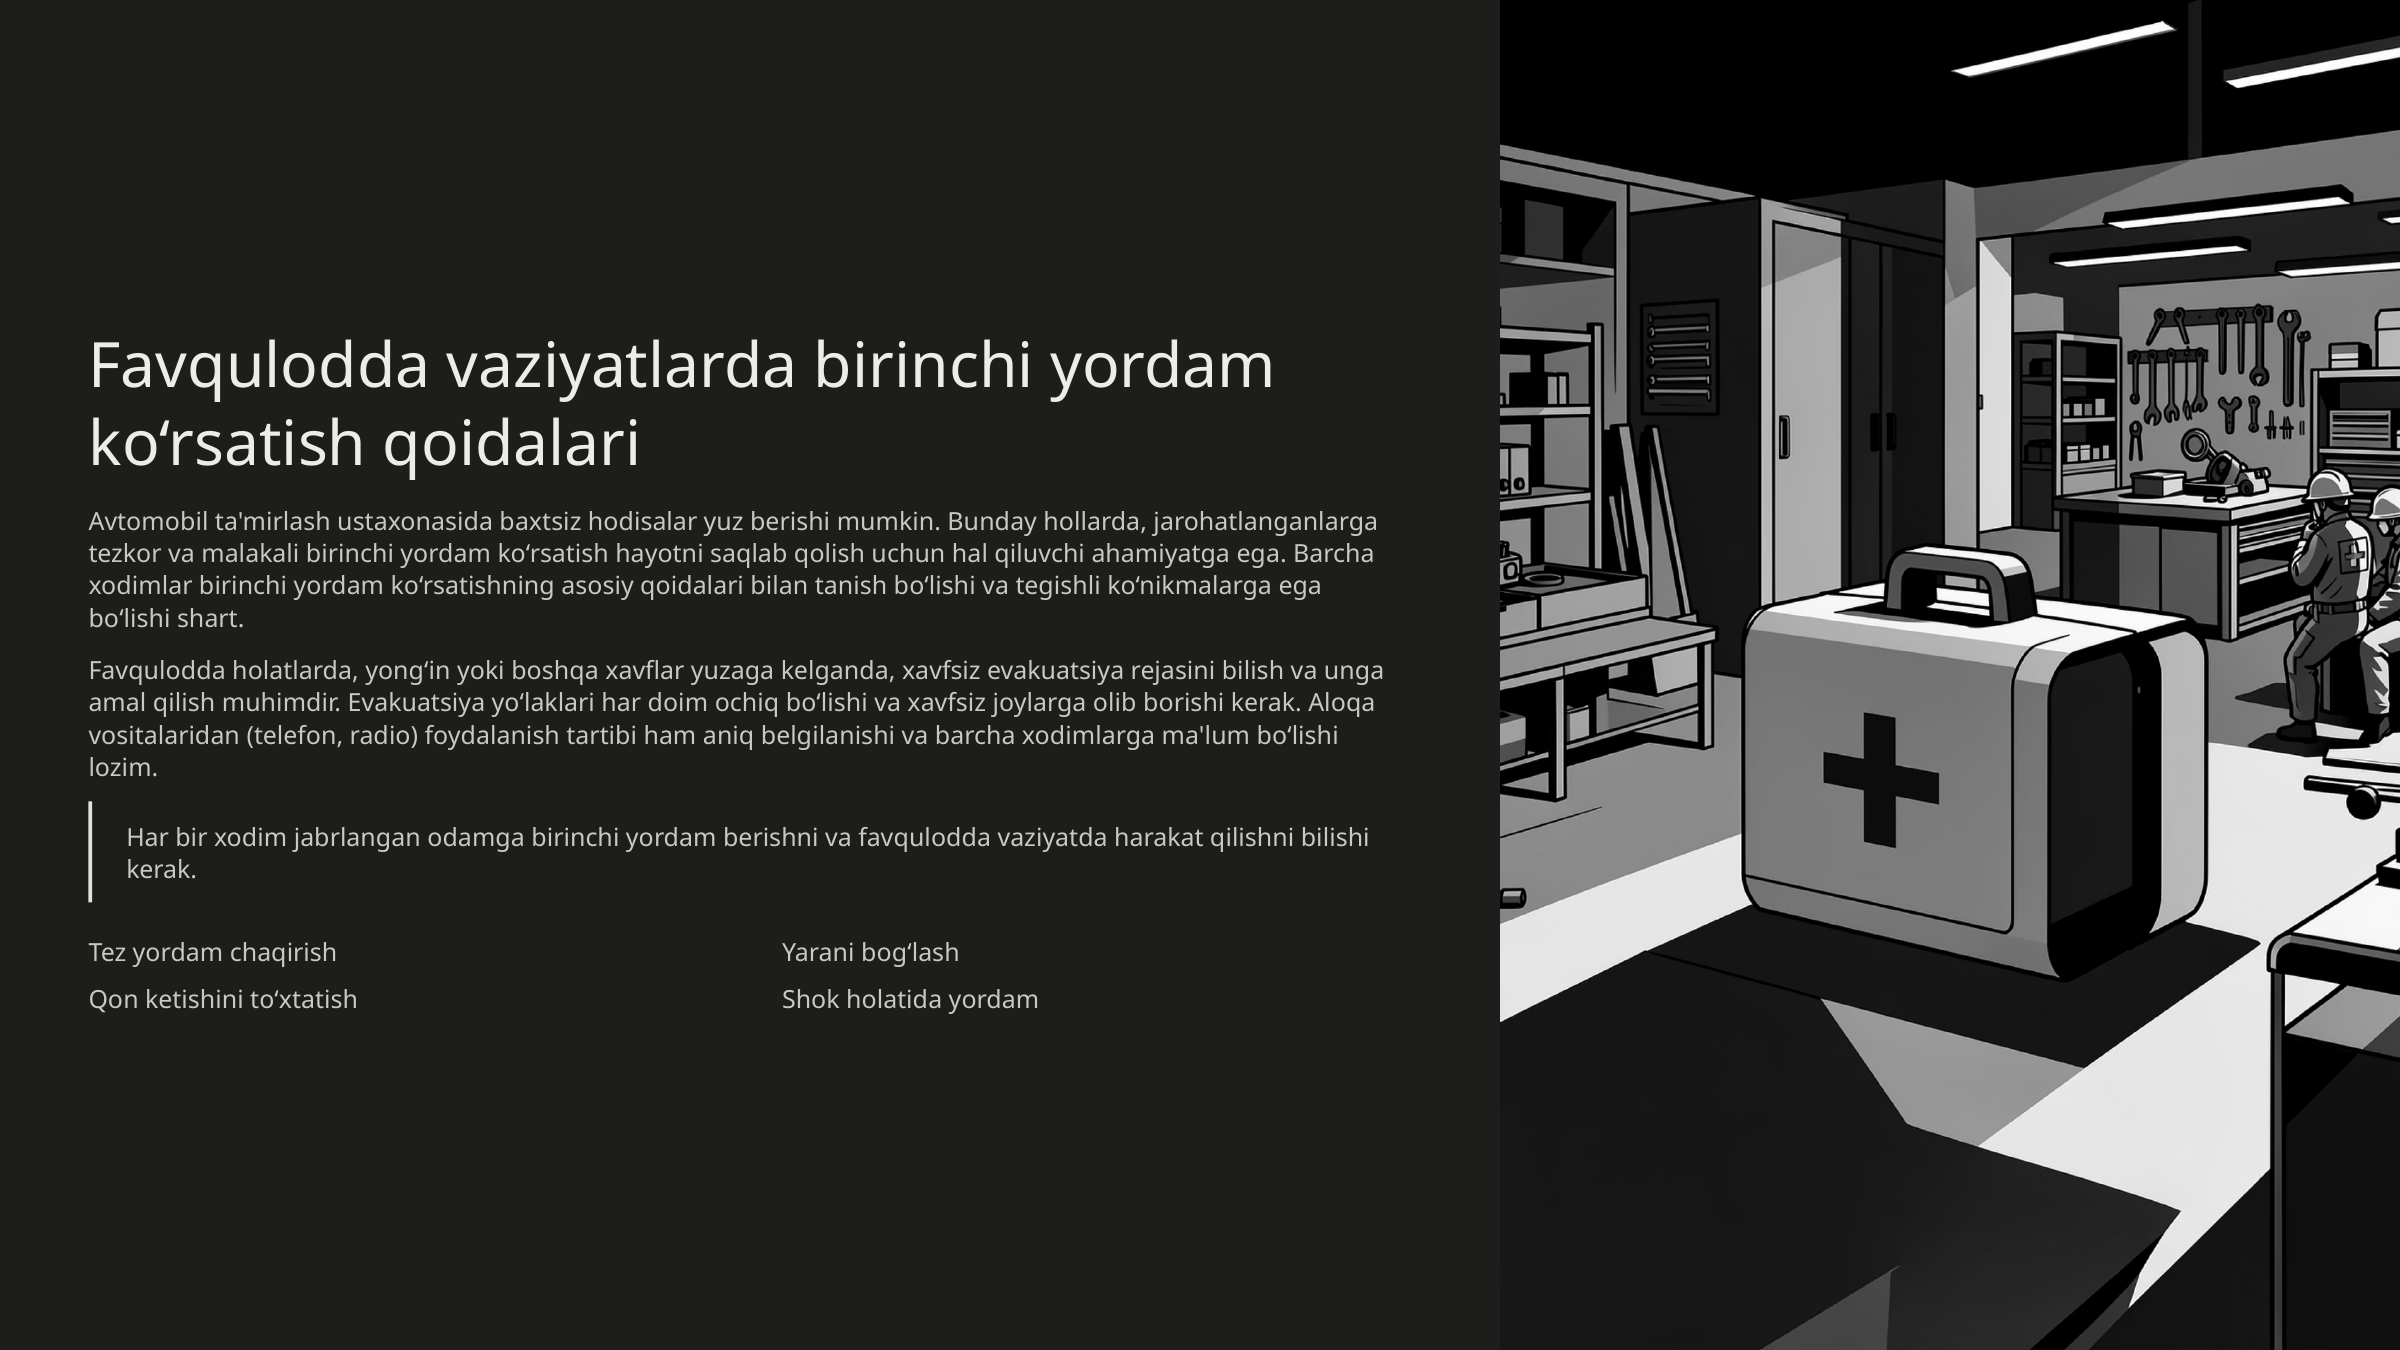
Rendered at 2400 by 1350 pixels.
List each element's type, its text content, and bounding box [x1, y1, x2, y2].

text_box Qon ketishini to‘xtatish [88, 981, 720, 1015]
text_box Favqulodda vaziyatlarda birinchi yordam ko‘rsatish qoidalari [88, 321, 1412, 480]
text_box Har bir xodim jabrlangan odamga birinchi yordam berishni va favqulodda vaziyatda harakat qilishni bilishi kerak. [126, 818, 1412, 885]
text_box Yarani bog‘lash [782, 934, 1413, 968]
text_box Favqulodda holatlarda, yong‘in yoki boshqa xavflar yuzaga kelganda, xavfsiz evakuatsiya rejasini bilish va unga amal qilish muhimdir. Evakuatsiya yo‘laklari har doim ochiq bo‘lishi va xavfsiz joylarga olib borishi kerak. Aloqa vositalaridan (telefon, radio) foydalanish tartibi ham aniq belgilanishi va barcha xodimlarga ma'lum bo‘lishi lozim. [88, 652, 1412, 784]
picture [1499, 0, 2400, 1350]
text_box Shok holatida yordam [782, 981, 1413, 1015]
text_box Tez yordam chaqirish [88, 934, 720, 968]
text_box Avtomobil ta'mirlash ustaxonasida baxtsiz hodisalar yuz berishi mumkin. Bunday hollarda, jarohatlanganlarga tezkor va malakali birinchi yordam ko‘rsatish hayotni saqlab qolish uchun hal qiluvchi ahamiyatga ega. Barcha xodimlar birinchi yordam ko‘rsatishning asosiy qoidalari bilan tanish bo‘lishi va tegishli ko‘nikmalarga ega bo‘lishi shart. [88, 503, 1412, 635]
text_box [88, 801, 93, 903]
